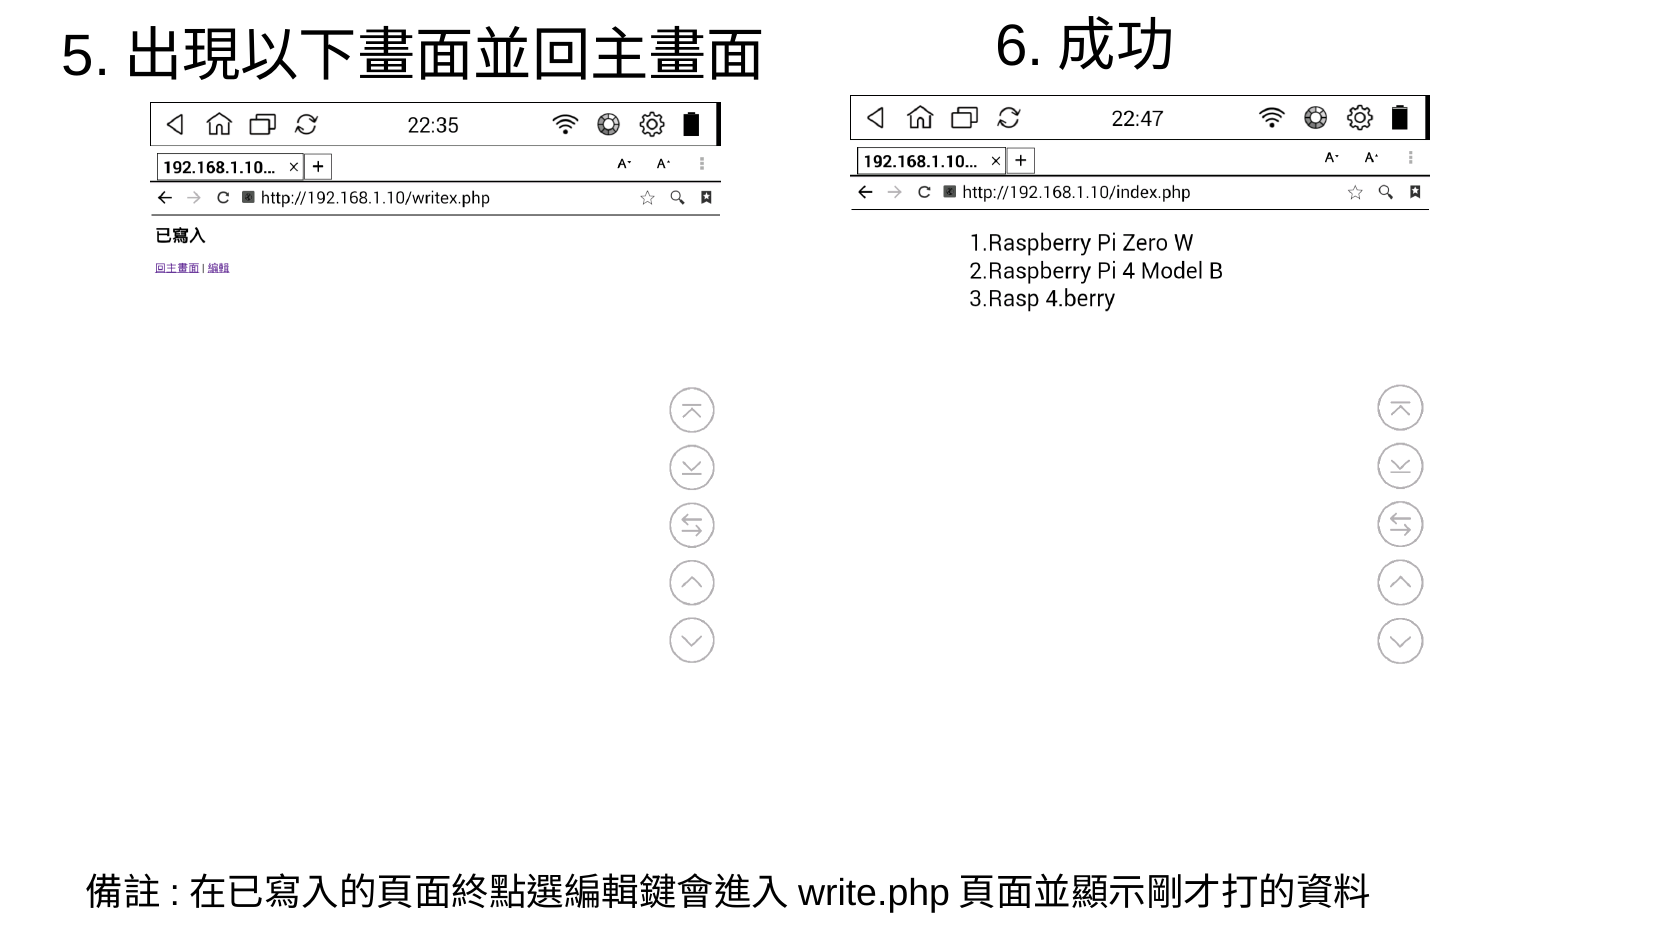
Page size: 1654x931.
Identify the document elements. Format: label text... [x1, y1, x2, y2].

text_box 6.成功 [980, 0, 1217, 93]
picture [850, 95, 1430, 868]
picture [150, 102, 721, 863]
text_box 5.出現以下畫面並回主畫面 [59, 10, 768, 95]
text_box 備註:在已寫入的頁面終點選編輯鍵會進入write.php頁面並顯示剛才打的資料 [70, 861, 1512, 931]
